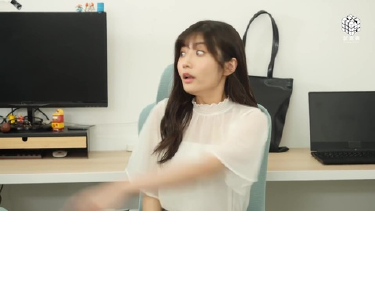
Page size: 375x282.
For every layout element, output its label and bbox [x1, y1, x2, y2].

picture [0, 0, 375, 212]
